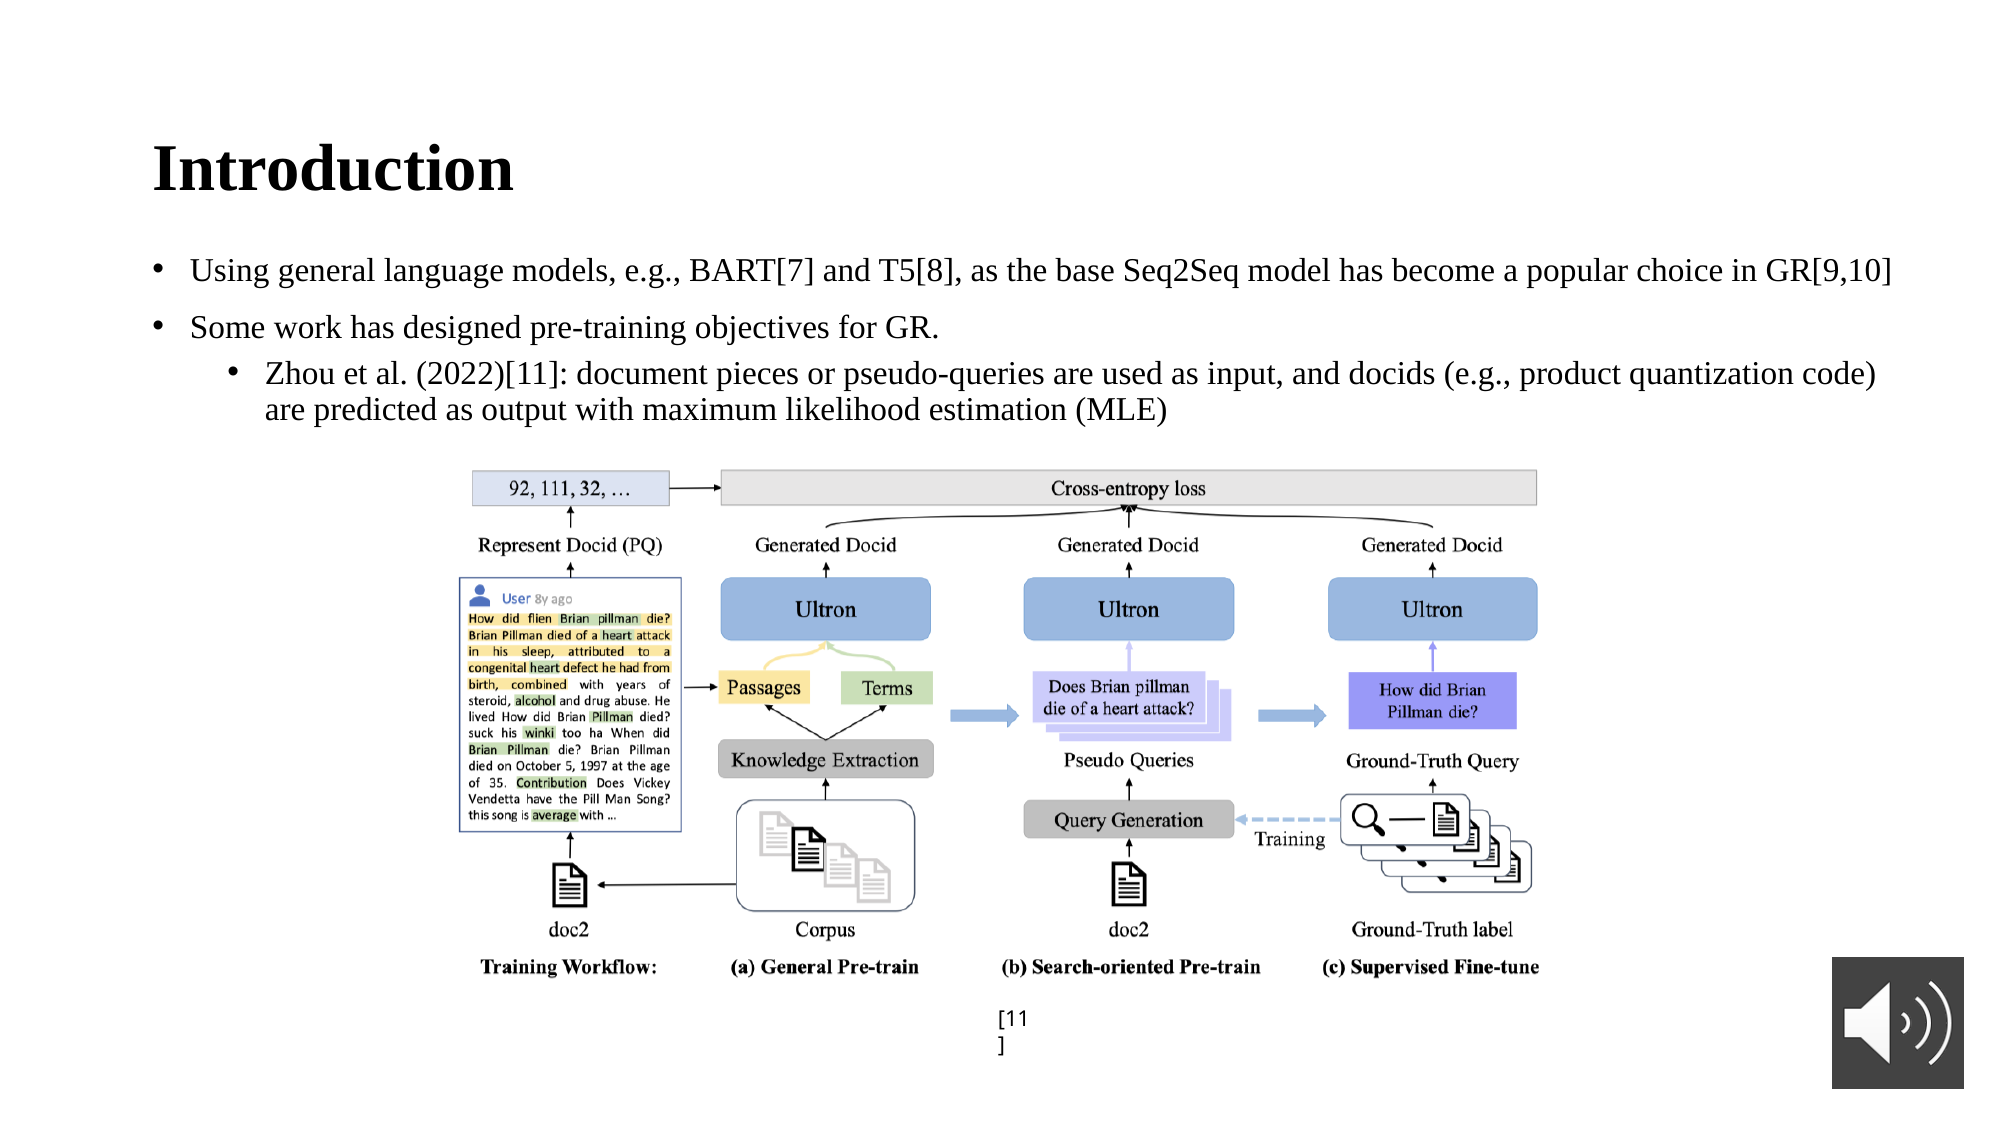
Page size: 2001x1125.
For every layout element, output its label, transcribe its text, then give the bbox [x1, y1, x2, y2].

list Using general language models, e.g., BART[7] and T5[8], as the base Seq2Seq model has become a popular choice in GR[9,10] Some work has designed pre-training objectives for GR. Zhou et al. (2022)[11]: document pieces or pseudo-queries are used as input, and docids (e.g., product quantization code) are predicted as output with maximum likelihood estimation (MLE) [137, 245, 1930, 1125]
title Introduction [137, 59, 1863, 245]
picture [450, 450, 1550, 998]
picture [1830, 955, 1966, 1091]
text_box [11] [983, 998, 1052, 1065]
